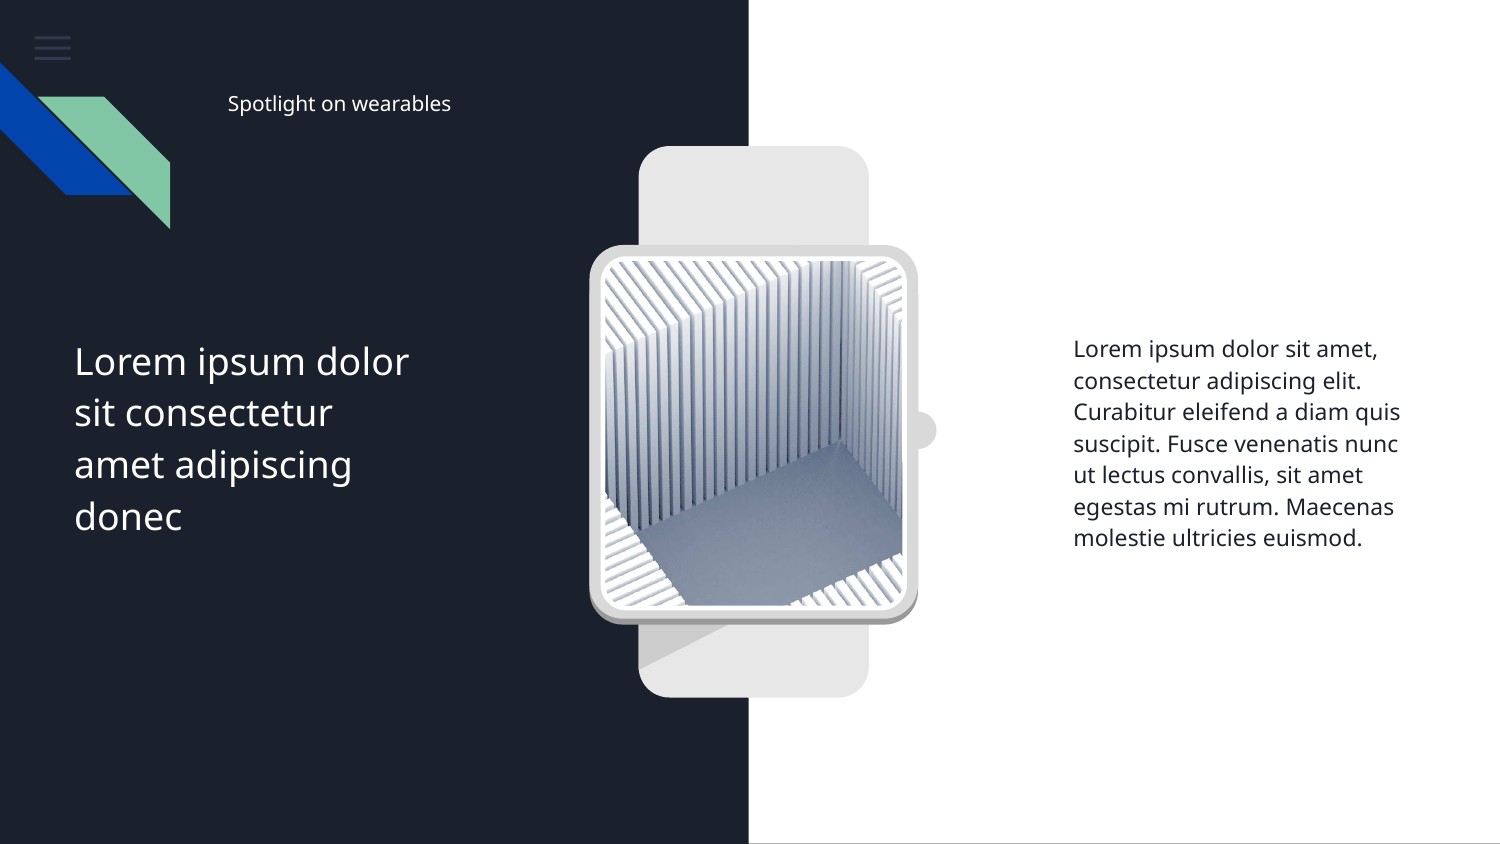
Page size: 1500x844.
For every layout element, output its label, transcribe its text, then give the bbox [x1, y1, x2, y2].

list Lorem ipsum dolor sit amet, consectetur adipiscing elit. Curabitur eleifend a diam quis suscipit. Fusce venenatis nunc ut lectus convallis, sit amet egestas mi rutrum. Maecenas molestie ultricies euismod. [1058, 315, 1437, 611]
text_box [589, 145, 937, 698]
title Lorem ipsum dolor sit consectetur amet adipiscing donec [59, 315, 438, 611]
picture [602, 258, 905, 609]
title Spotlight on wearables [212, 75, 706, 160]
